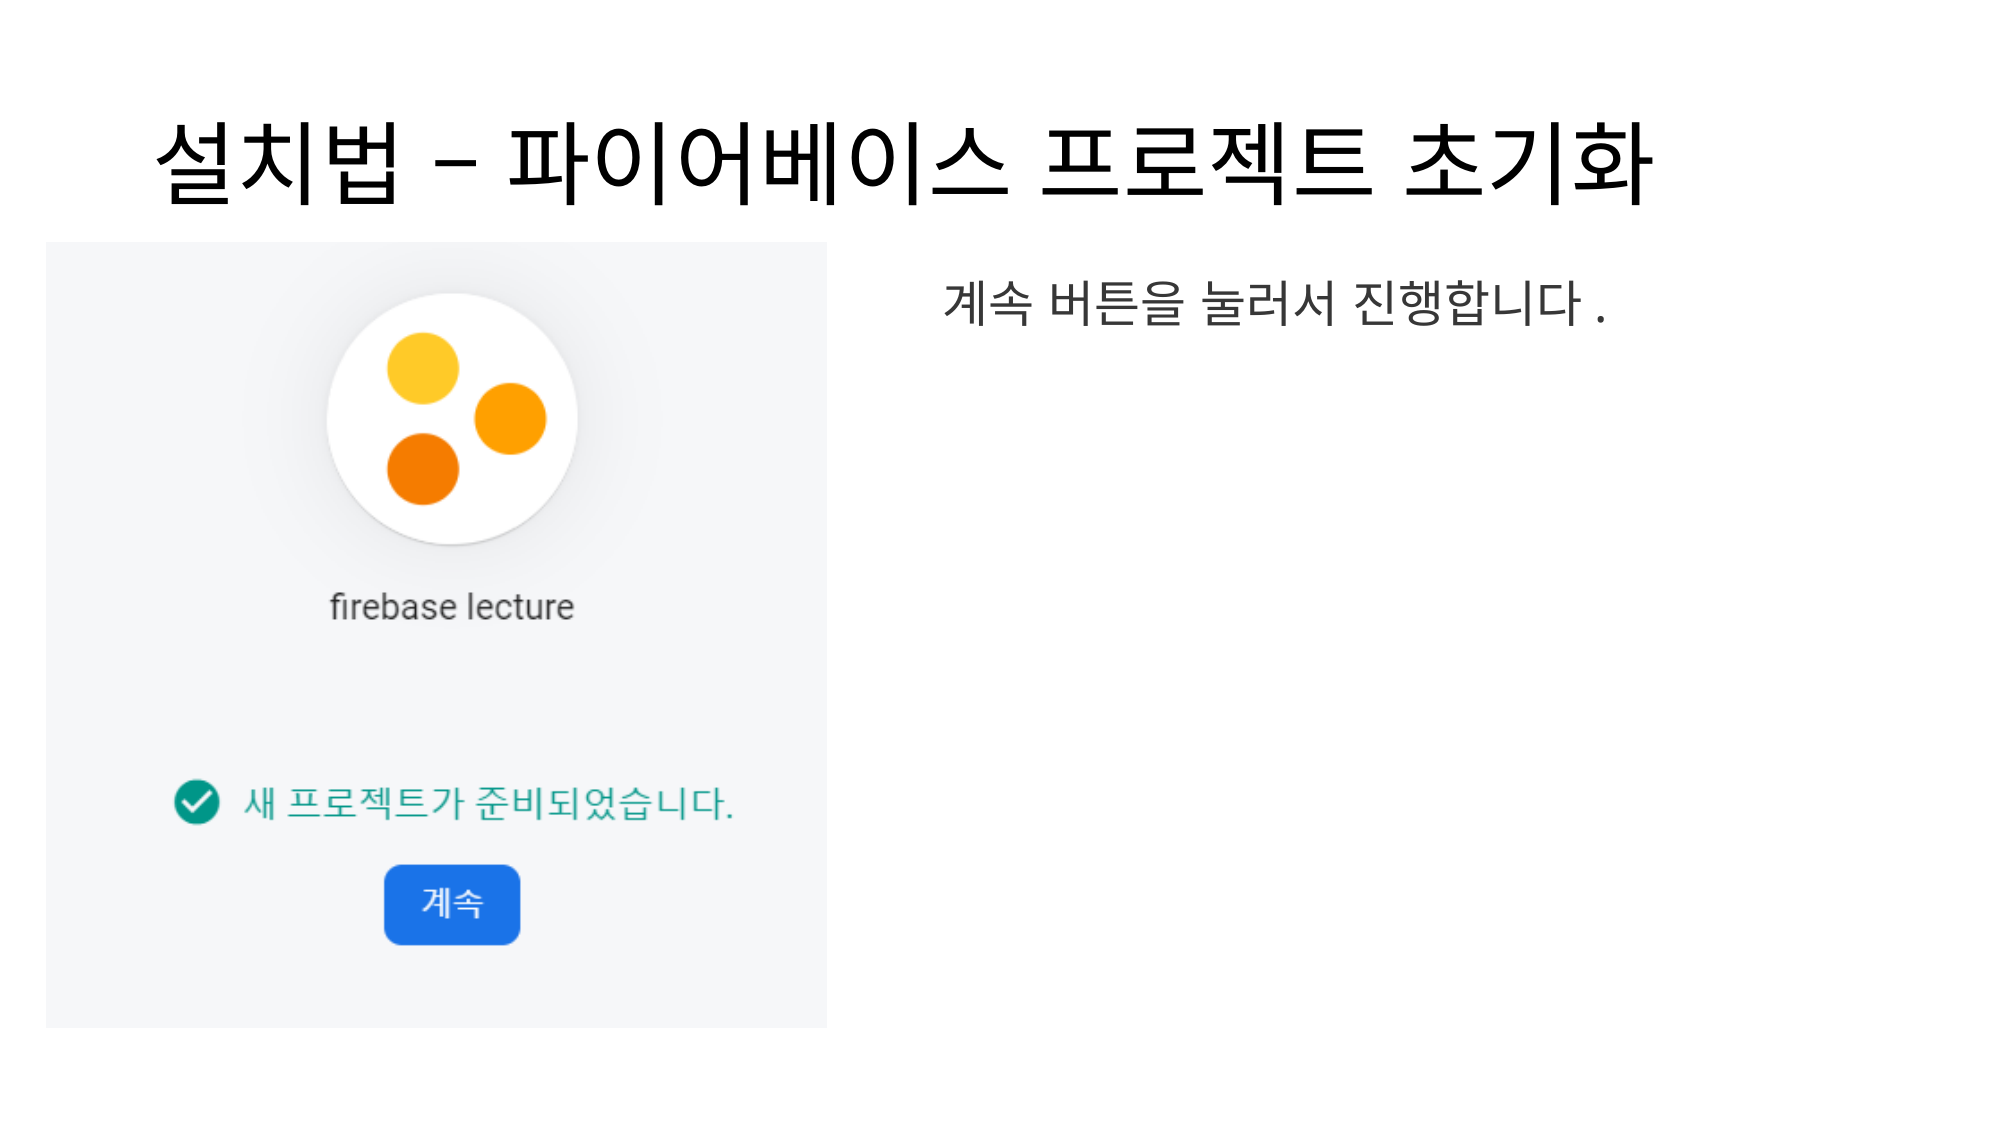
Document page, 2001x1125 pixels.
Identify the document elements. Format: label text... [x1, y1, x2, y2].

text_box 계속 버튼을 눌러서 진행합니다. [927, 265, 1935, 341]
title 설치법 – 파이어베이스 프로젝트 초기화 [137, 59, 1863, 278]
picture [46, 242, 827, 1028]
